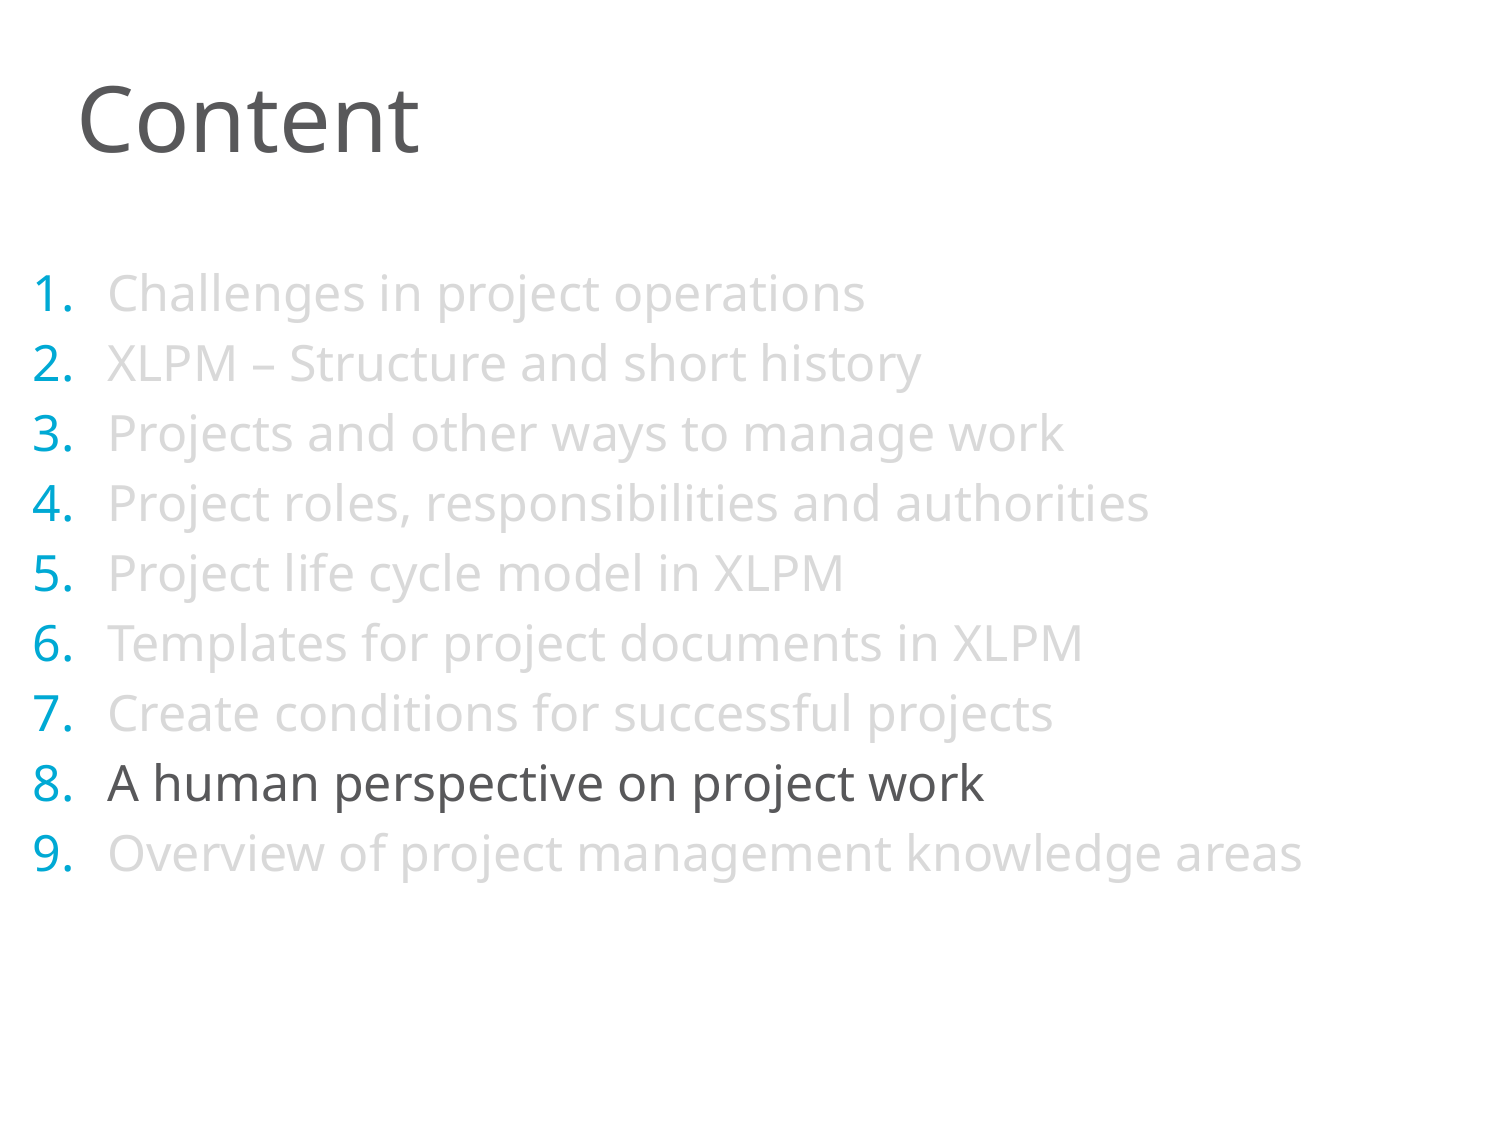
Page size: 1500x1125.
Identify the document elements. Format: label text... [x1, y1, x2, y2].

list Challenges in project operations XLPM – Structure and short history Projects and other ways to manage work Project roles, responsibilities and authorities Project life cycle model in XLPM Templates for project documents in XLPM Create conditions for successful projects A human perspective on project work Overview of project management knowledge areas [20, 261, 1466, 894]
title Content [64, 39, 1295, 218]
